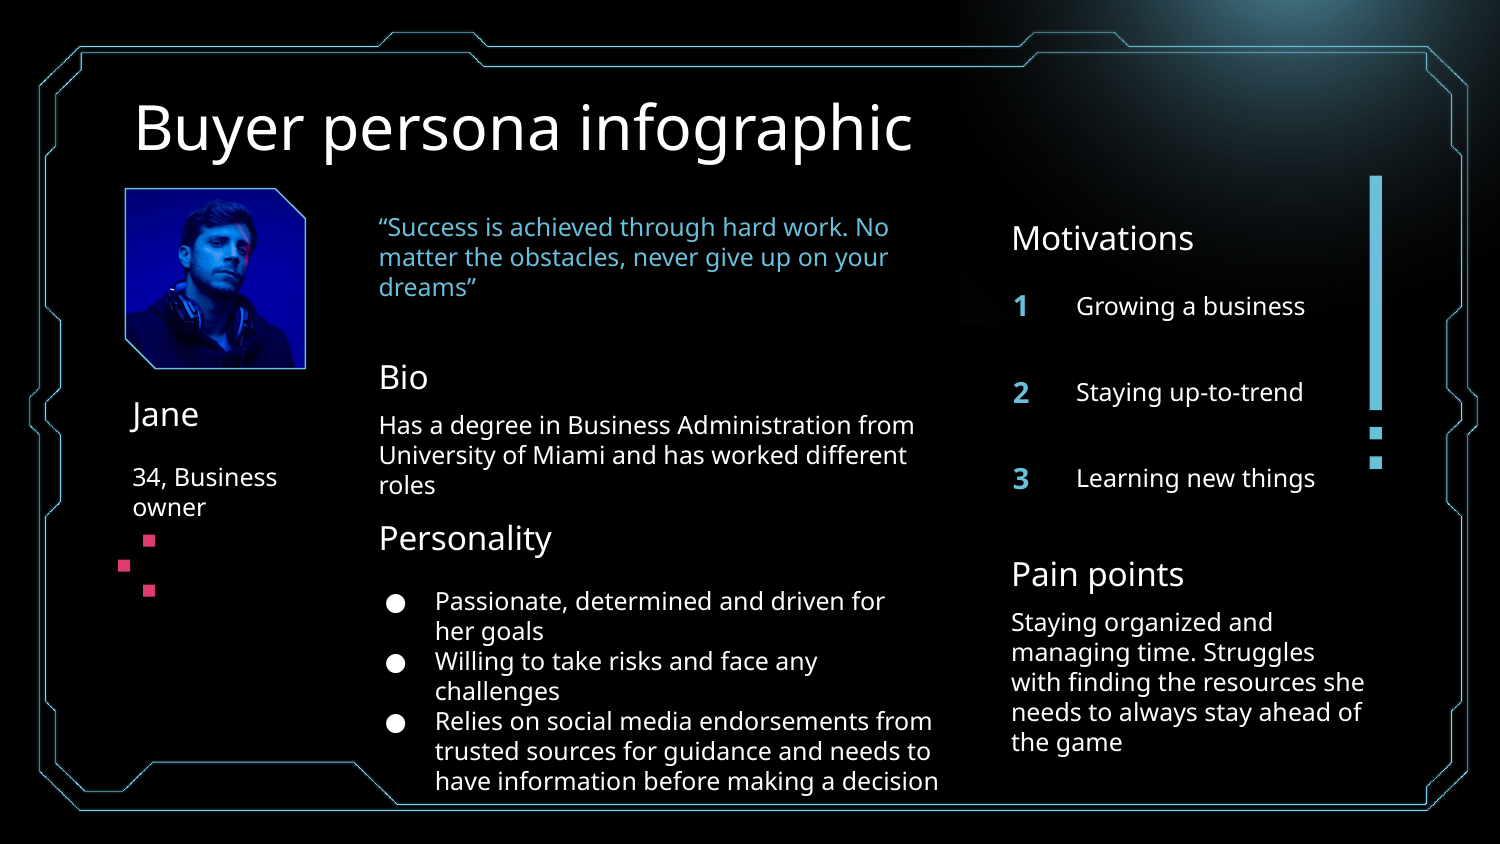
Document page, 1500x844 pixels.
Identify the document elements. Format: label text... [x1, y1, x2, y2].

text_box 2 [996, 366, 1047, 417]
text_box 1 [996, 280, 1047, 331]
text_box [117, 534, 156, 598]
subtitle Personality [363, 492, 960, 570]
subtitle Bio [363, 331, 960, 394]
picture [0, 0, 1500, 844]
subtitle Passionate, determined and driven for her goals Willing to take risks and face any challenges Relies on social media endorsements from trusted sources for guidance and needs to have information before making a decision [363, 570, 960, 774]
subtitle 34, Business owner [117, 446, 364, 514]
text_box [1369, 175, 1383, 470]
subtitle Staying up-to-trend [1060, 358, 1364, 425]
subtitle Staying organized and managing time. Struggles with finding the resources she needs to always stay ahead of the game [996, 591, 1382, 756]
subtitle Learning new things [1060, 444, 1382, 511]
subtitle Growing a business [1060, 272, 1364, 339]
subtitle Motivations [996, 183, 1364, 273]
subtitle “Success is achieved through hard work. No matter the obstacles, never give up on your dreams” [363, 181, 960, 331]
text_box 3 [996, 452, 1047, 503]
subtitle Pain points [996, 527, 1382, 591]
subtitle Has a degree in Business Administration from University of Miami and has worked different roles [364, 394, 960, 489]
title Buyer persona infographic [118, 72, 1382, 167]
subtitle Jane [117, 368, 364, 446]
